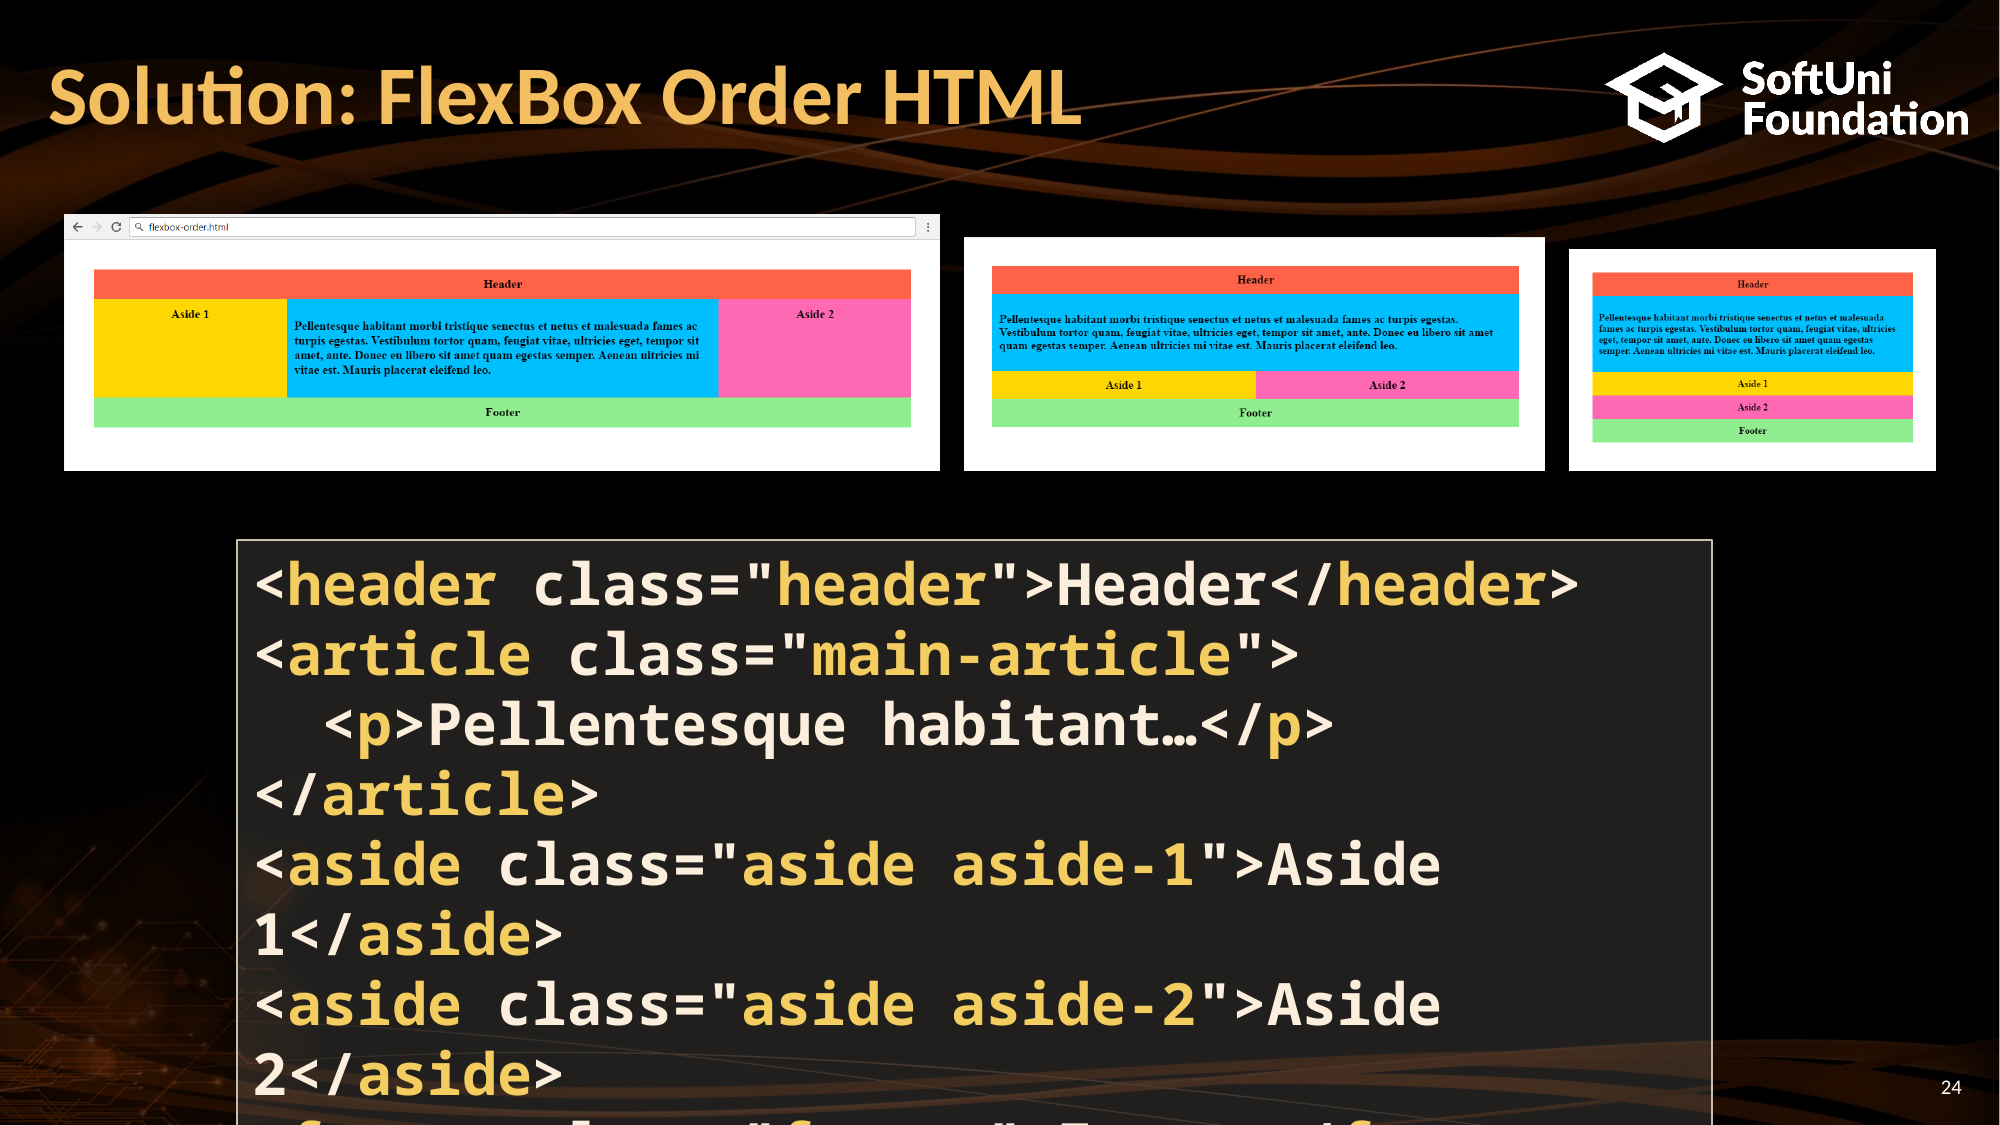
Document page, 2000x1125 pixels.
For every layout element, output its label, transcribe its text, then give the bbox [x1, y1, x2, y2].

picture [0, 0, 2000, 1125]
text_box <header class="header">Header</header> <article class="main-article"> <p>Pellentesque habitant…</p> </article> <aside class="aside aside-1">Aside 1</aside> <aside class="aside aside-2">Aside 2</aside> <footer class="footer">Footer</footer> [237, 540, 1713, 1125]
slide_number 24 [1897, 1070, 1968, 1103]
title Solution: FlexBox Order HTML [30, 6, 1602, 189]
